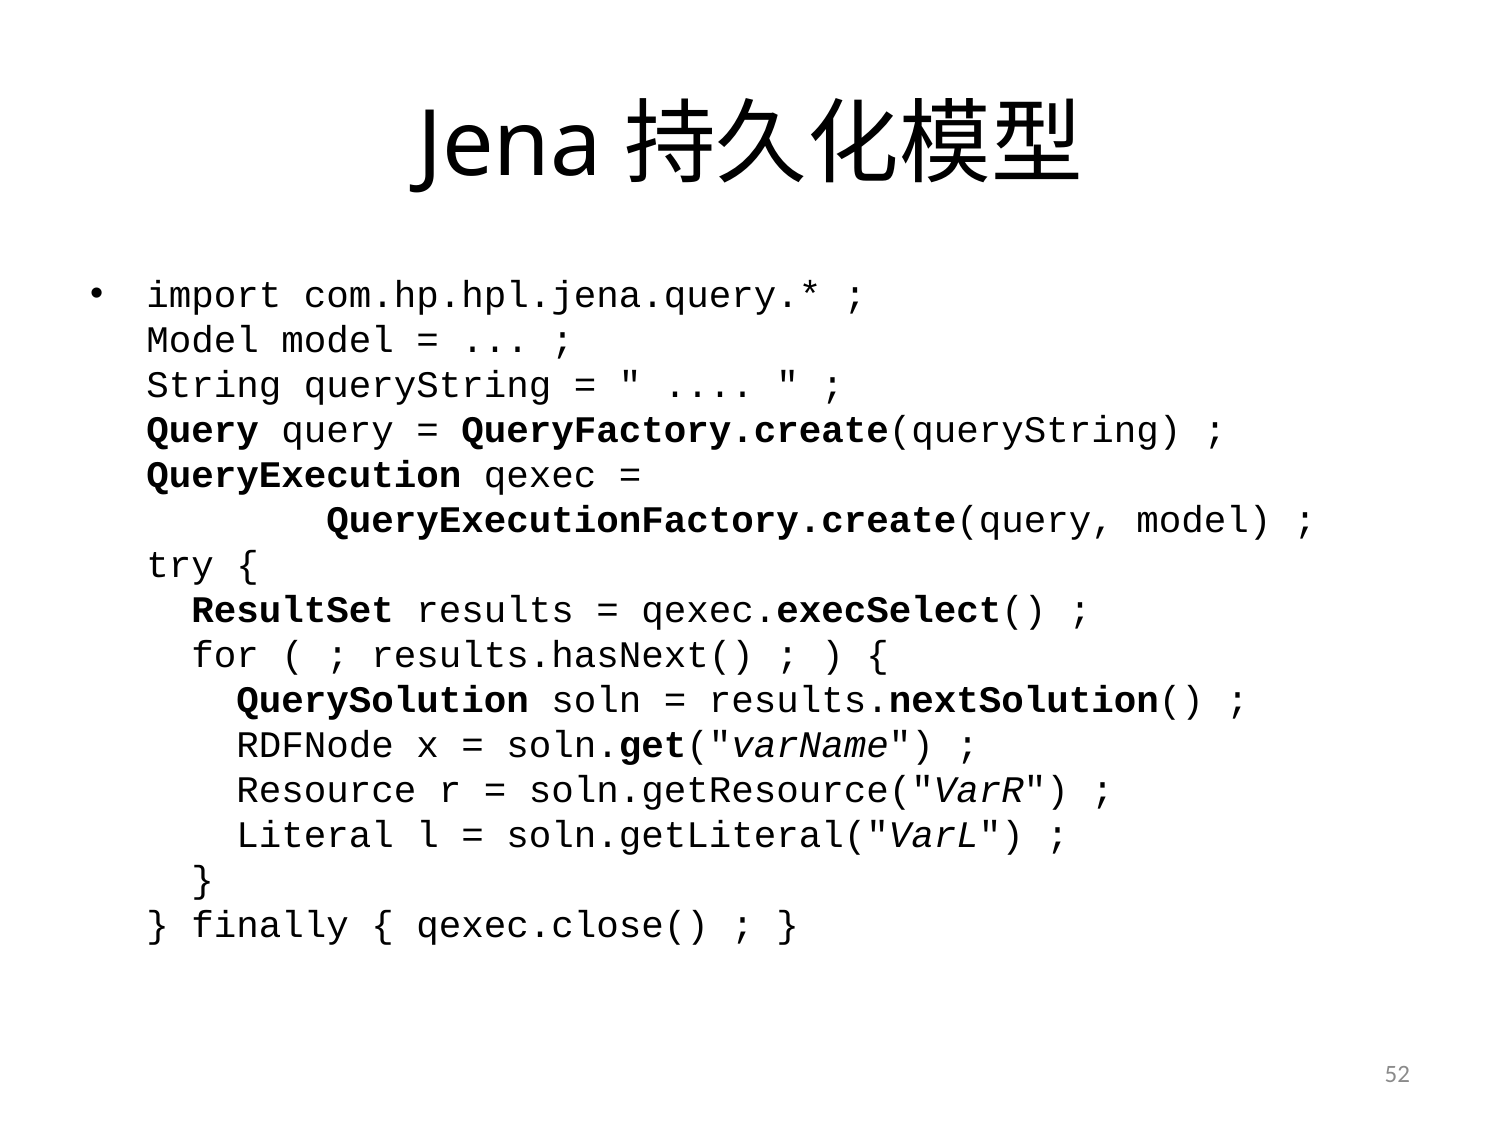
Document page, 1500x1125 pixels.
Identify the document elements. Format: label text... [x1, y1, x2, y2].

slide_number 52 [1074, 1042, 1425, 1103]
list import com.hp.hpl.jena.query.* ; Model model = ... ; String queryString = " .... " ; Query query = QueryFactory.create(queryString) ; QueryExecution qexec = QueryExecutionFactory.create(query, model) ; try { ResultSet results = qexec.execSelect() ; for ( ; results.hasNext() ; ) { QuerySolution soln = results.nextSolution() ; RDFNode x = soln.get("varName") ; Resource r = soln.getResource("VarR") ; Literal l = soln.getLiteral("VarL") ; } } finally { qexec.close() ; } [75, 262, 1425, 1005]
title Jena持久化模型 [75, 45, 1425, 233]
